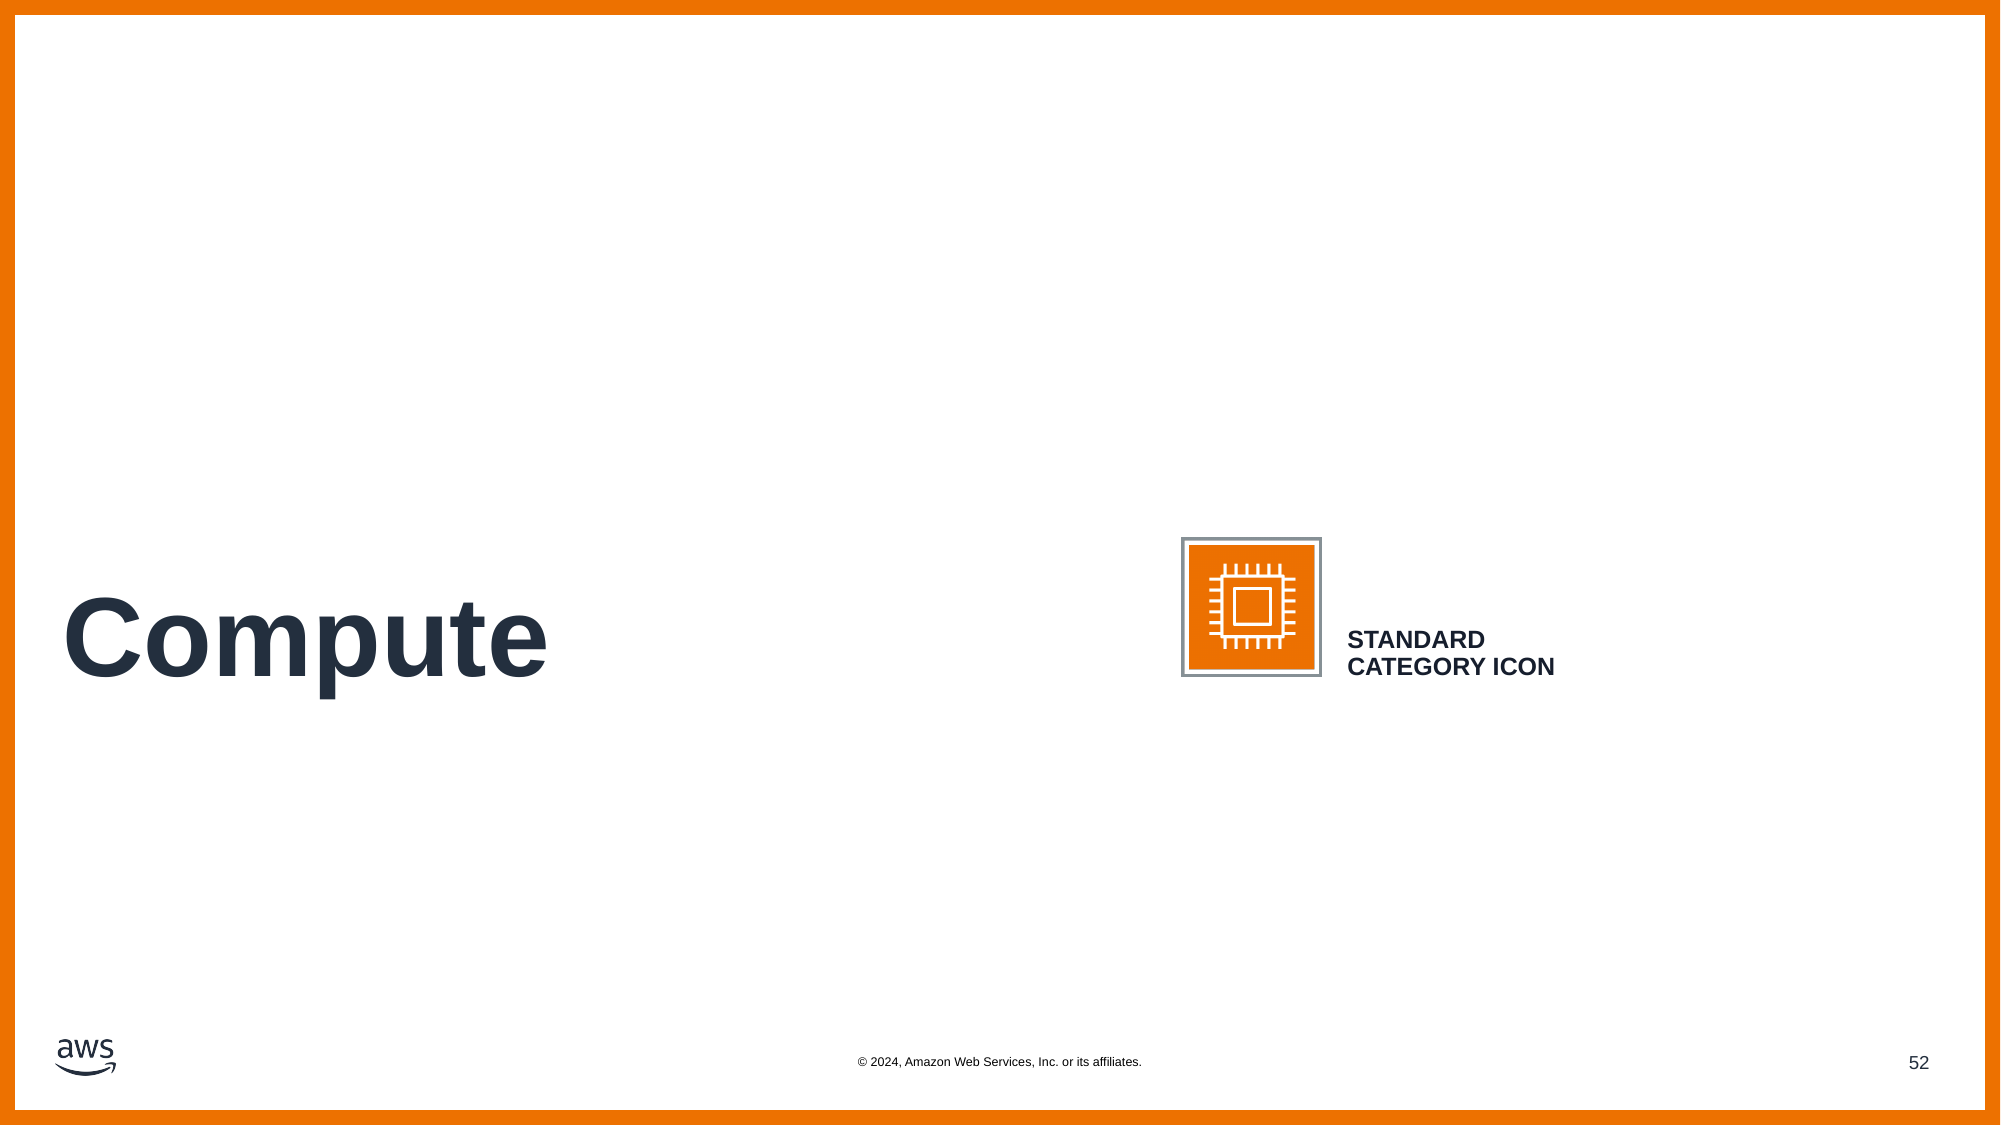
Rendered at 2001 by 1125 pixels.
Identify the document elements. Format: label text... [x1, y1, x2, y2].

slide_number 52 [1494, 1031, 1945, 1092]
footer © 2024, Amazon Web Services, Inc. or its affiliates. [662, 1031, 1338, 1092]
picture [55, 1039, 116, 1076]
text_box STANDARD CATEGORY ICON [1332, 541, 1780, 689]
picture [1181, 537, 1322, 677]
title Compute [47, 339, 1393, 709]
